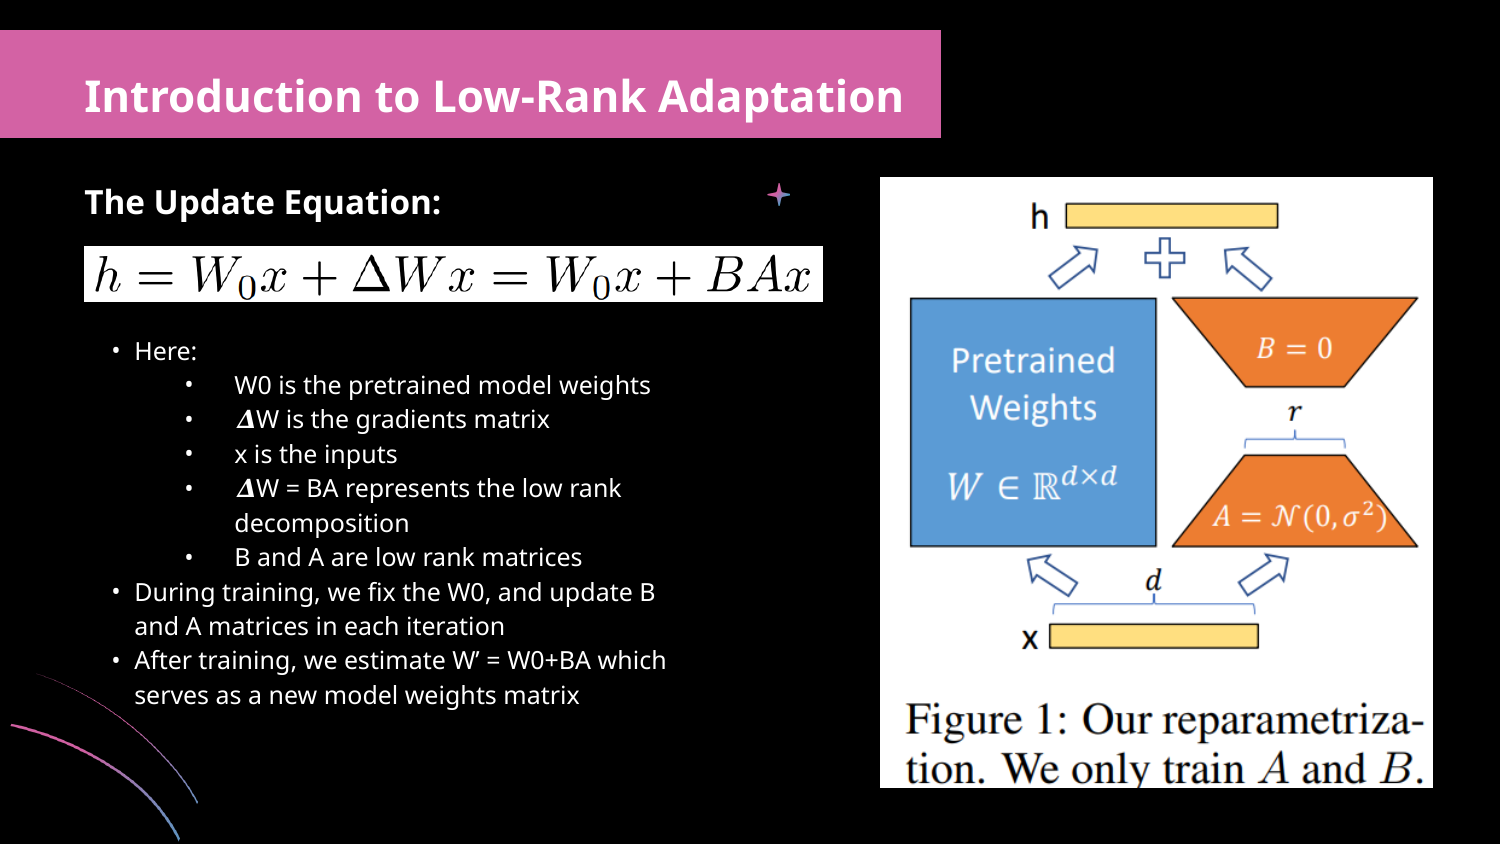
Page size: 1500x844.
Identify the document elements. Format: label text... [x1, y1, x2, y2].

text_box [0, 20, 942, 139]
text_box [767, 183, 790, 206]
text_box [0, 670, 219, 844]
text_box The Update Equation: [84, 177, 678, 218]
text_box Here: W0 is the pretrained model weights 𝜟W is the gradients matrix x is the inputs 𝜟W = BA represents the low rank decomposition B and A are low rank matrices During training, we fix the W0, and update B and A matrices in each iteration After training, we estimate W’ = W0+BA which serves as a new model weights matrix [84, 330, 678, 710]
picture [84, 246, 824, 303]
picture [879, 177, 1433, 788]
